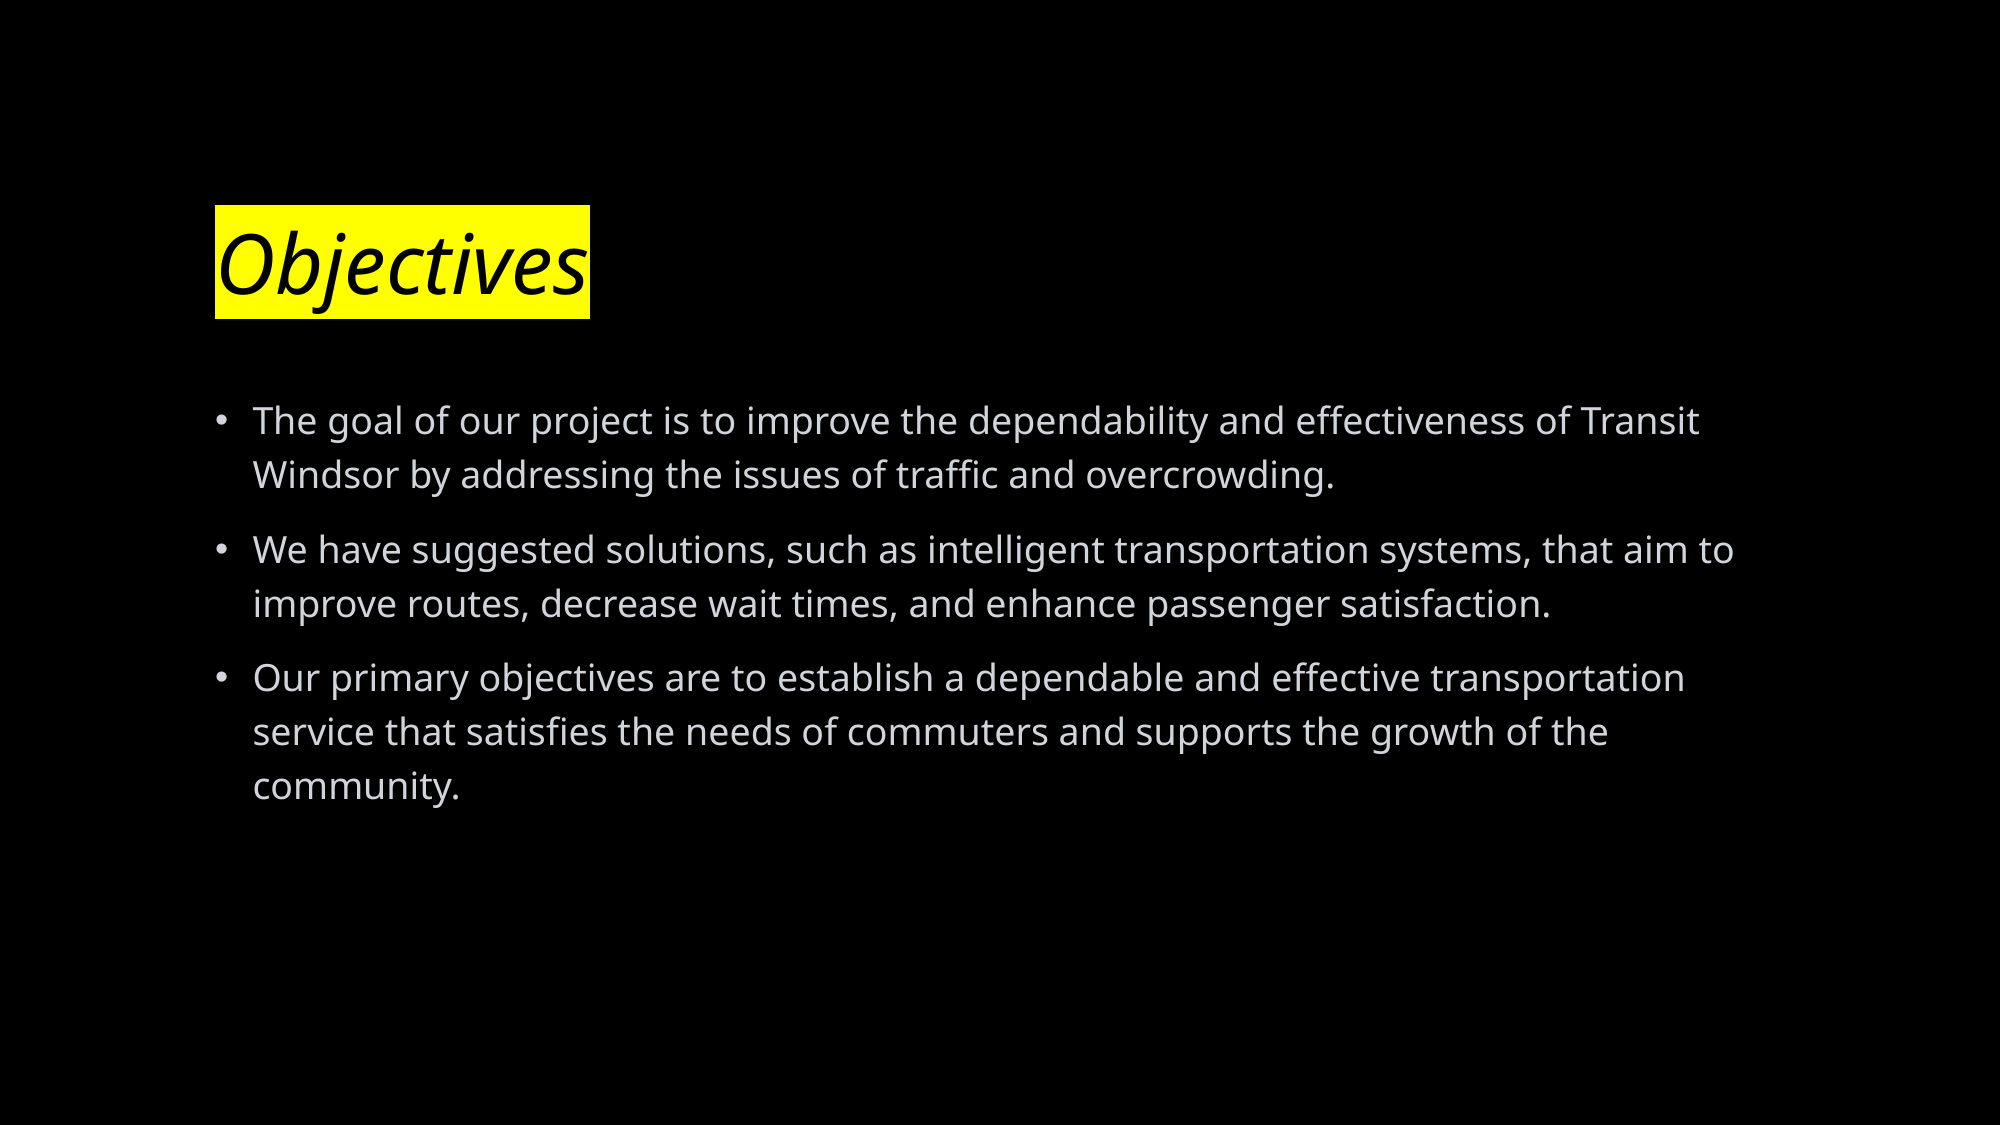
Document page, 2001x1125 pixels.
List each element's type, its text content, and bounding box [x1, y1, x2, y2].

title Objectives [200, 59, 1758, 319]
list The goal of our project is to improve the dependability and effectiveness of Transit Windsor by addressing the issues of traffic and overcrowding. We have suggested solutions, such as intelligent transportation systems, that aim to improve routes, decrease wait times, and enhance passenger satisfaction. Our primary objectives are to establish a dependable and effective transportation service that satisfies the needs of commuters and supports the growth of the community. [200, 380, 1758, 1038]
